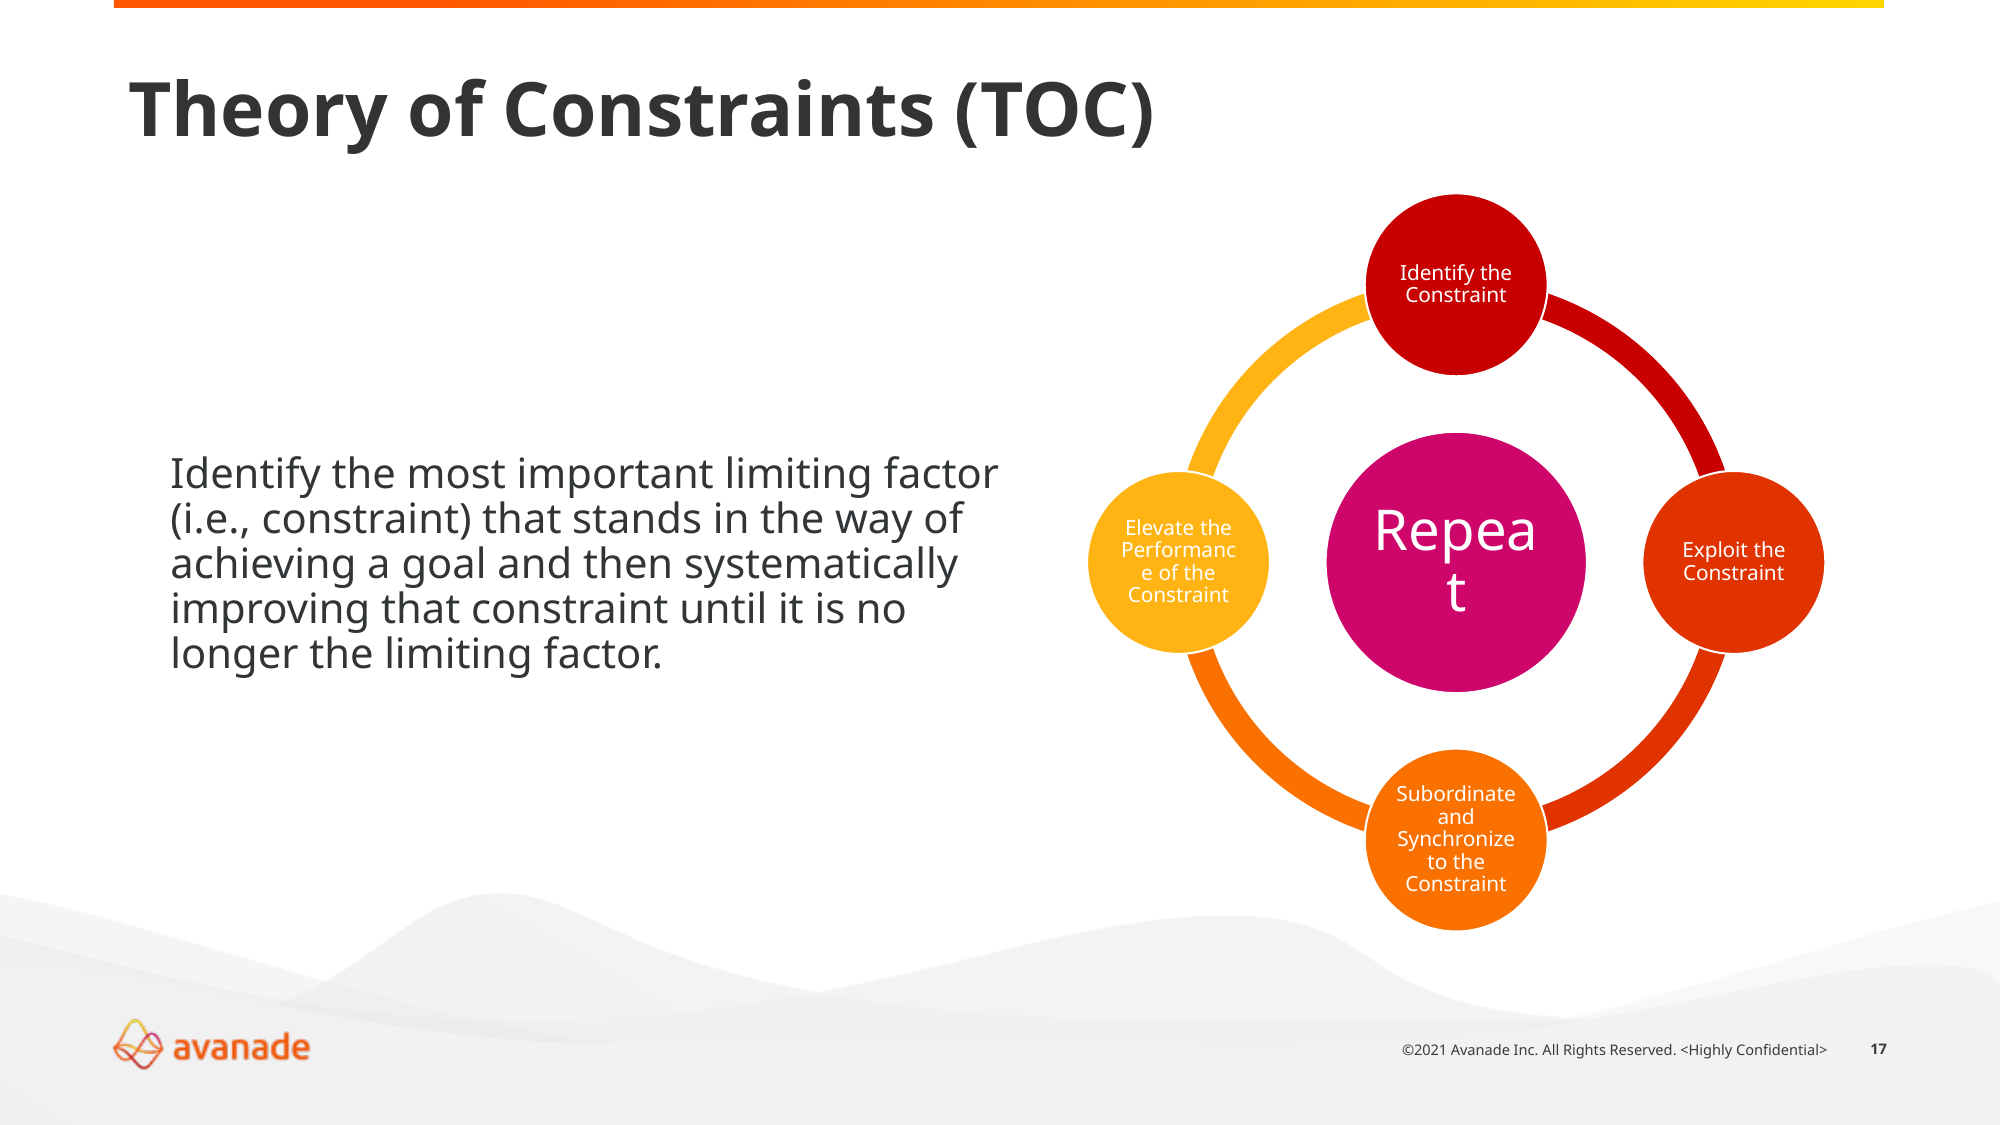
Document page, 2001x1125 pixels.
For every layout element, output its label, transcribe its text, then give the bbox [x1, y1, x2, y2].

text_box Identify the most important limiting factor (i.e., constraint) that stands in the way of achieving a goal and then systematically improving that constraint until it is no longer the limiting factor. [155, 445, 726, 715]
title Theory of Constraints (TOC) [113, 64, 1883, 228]
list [726, 193, 2000, 932]
picture [0, 879, 2000, 1125]
